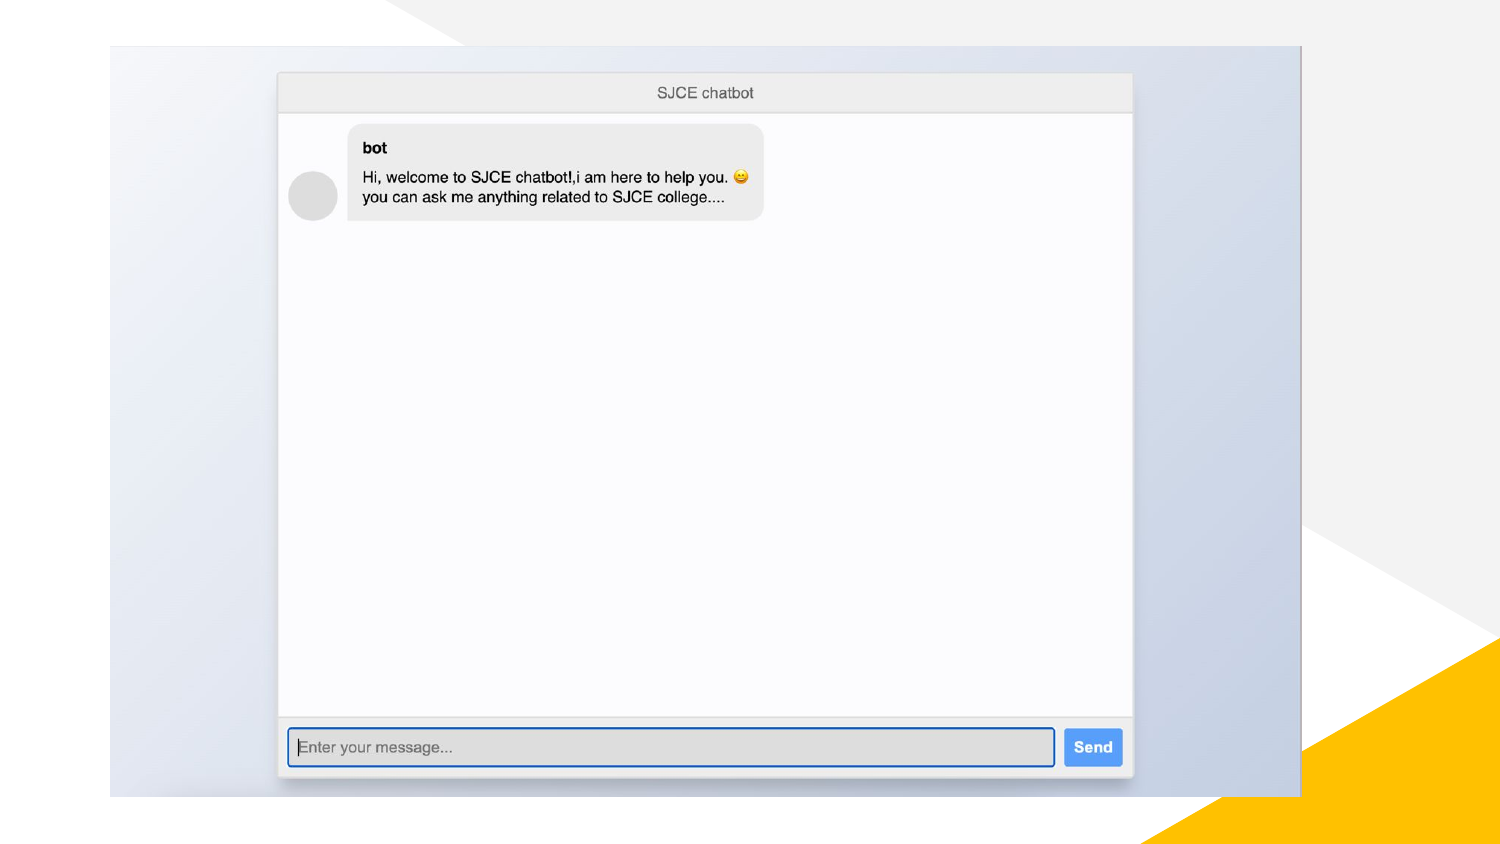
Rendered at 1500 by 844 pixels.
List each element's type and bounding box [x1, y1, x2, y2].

picture [109, 46, 1303, 798]
